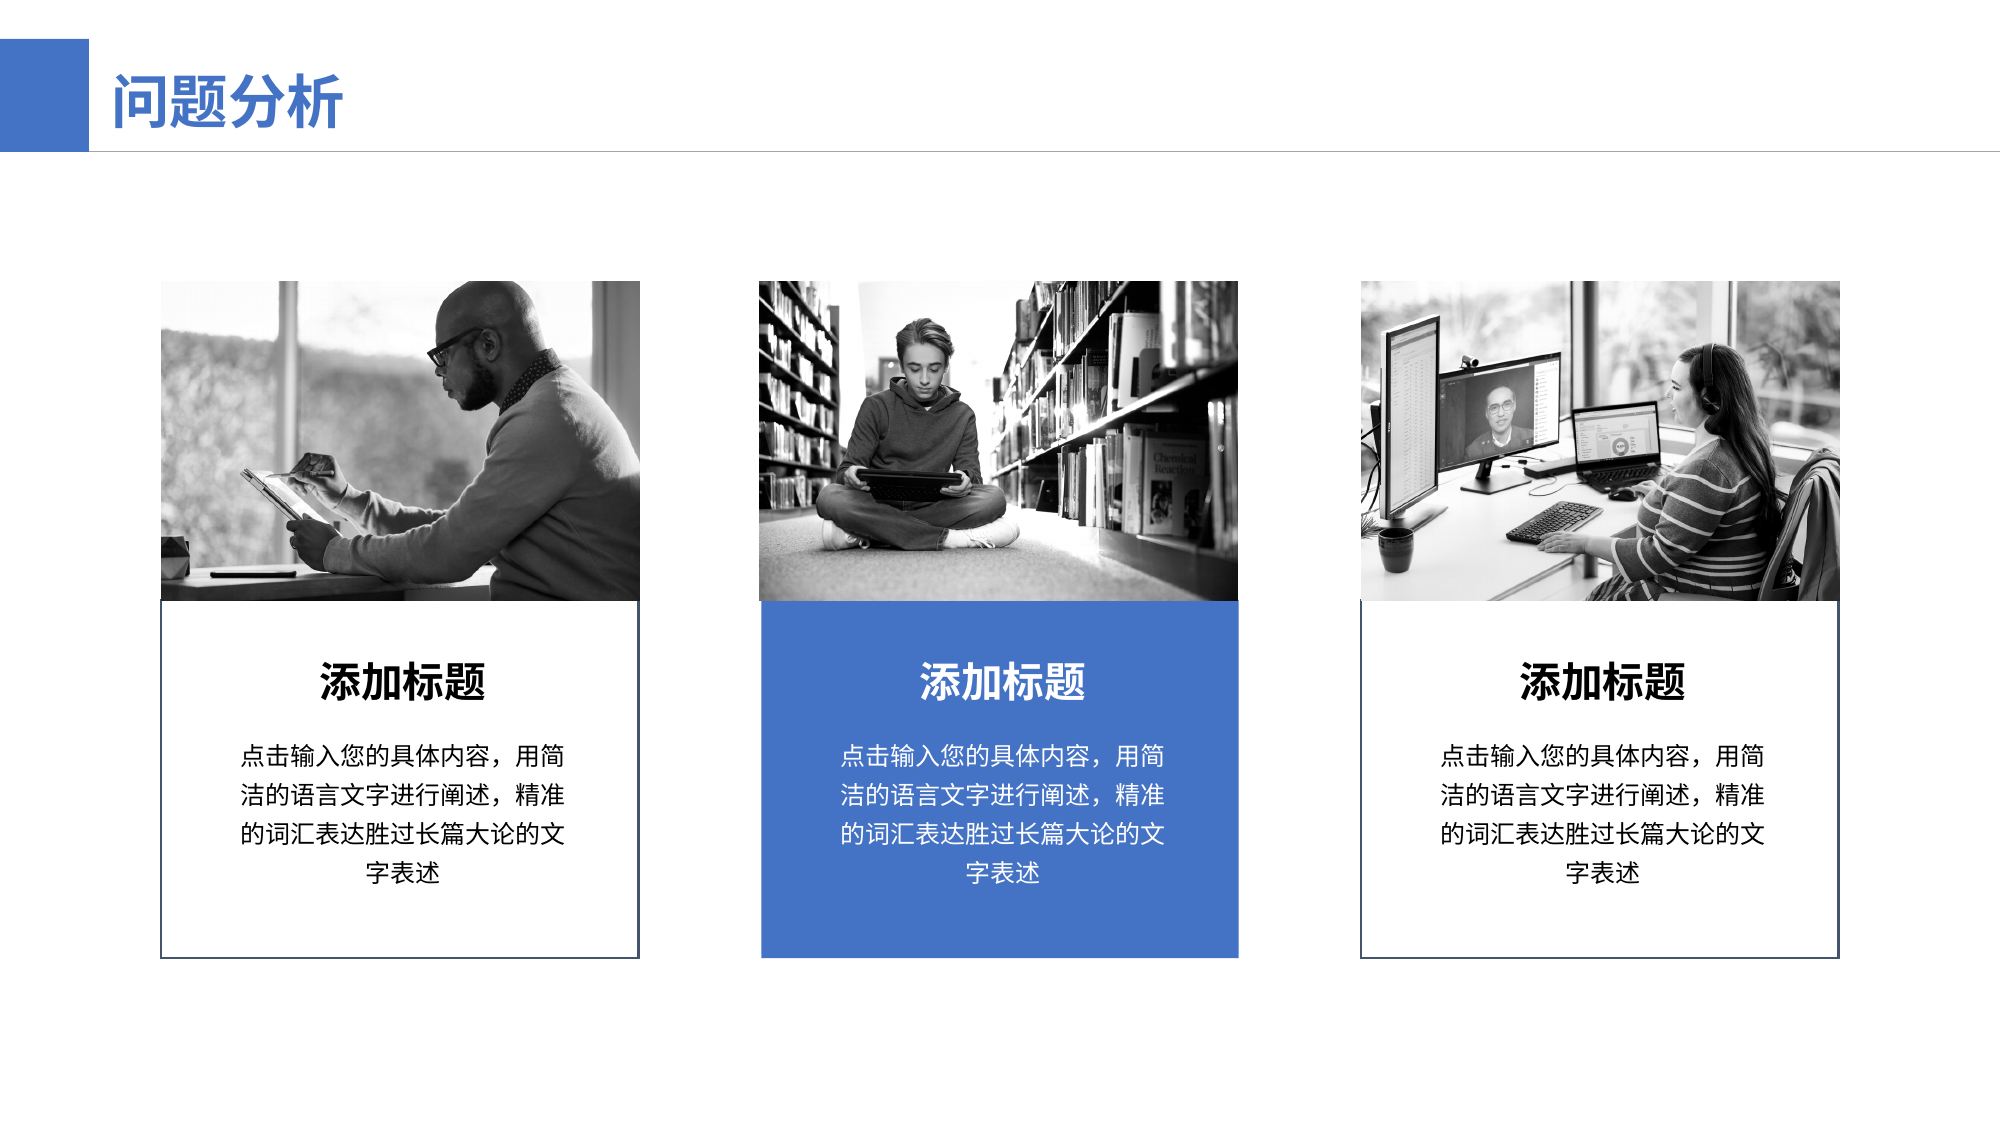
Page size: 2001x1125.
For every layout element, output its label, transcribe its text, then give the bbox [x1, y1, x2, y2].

text_box 添加标题 [1504, 647, 1702, 713]
text_box 点击输入您的具体内容，用简洁的语言文字进行阐述，精准的词汇表达胜过长篇大论的文字表述 [820, 723, 1186, 895]
text_box 添加标题 [304, 647, 502, 713]
text_box 点击输入您的具体内容，用简洁的语言文字进行阐述，精准的词汇表达胜过长篇大论的文字表述 [220, 723, 586, 895]
list 问题分析 [96, 57, 880, 144]
text_box 添加标题 [904, 647, 1102, 713]
picture [161, 281, 640, 601]
picture [1361, 281, 1840, 601]
text_box 点击输入您的具体内容，用简洁的语言文字进行阐述，精准的词汇表达胜过长篇大论的文字表述 [1420, 723, 1786, 895]
picture [759, 281, 1238, 601]
